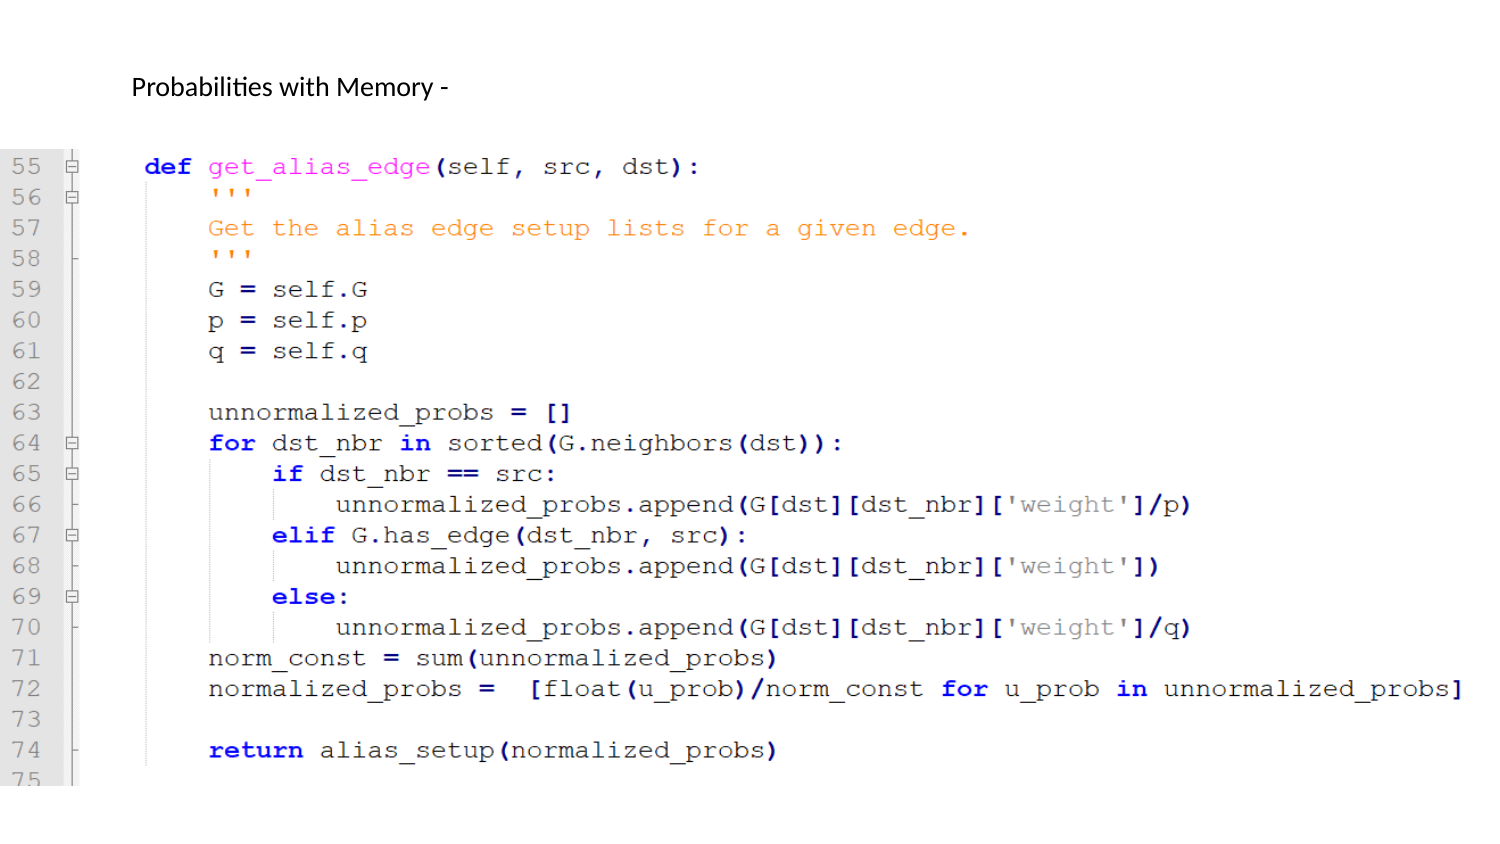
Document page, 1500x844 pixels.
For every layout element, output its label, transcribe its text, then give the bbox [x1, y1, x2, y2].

picture [0, 148, 1466, 787]
title Probabilities with Memory - [116, 5, 1411, 147]
